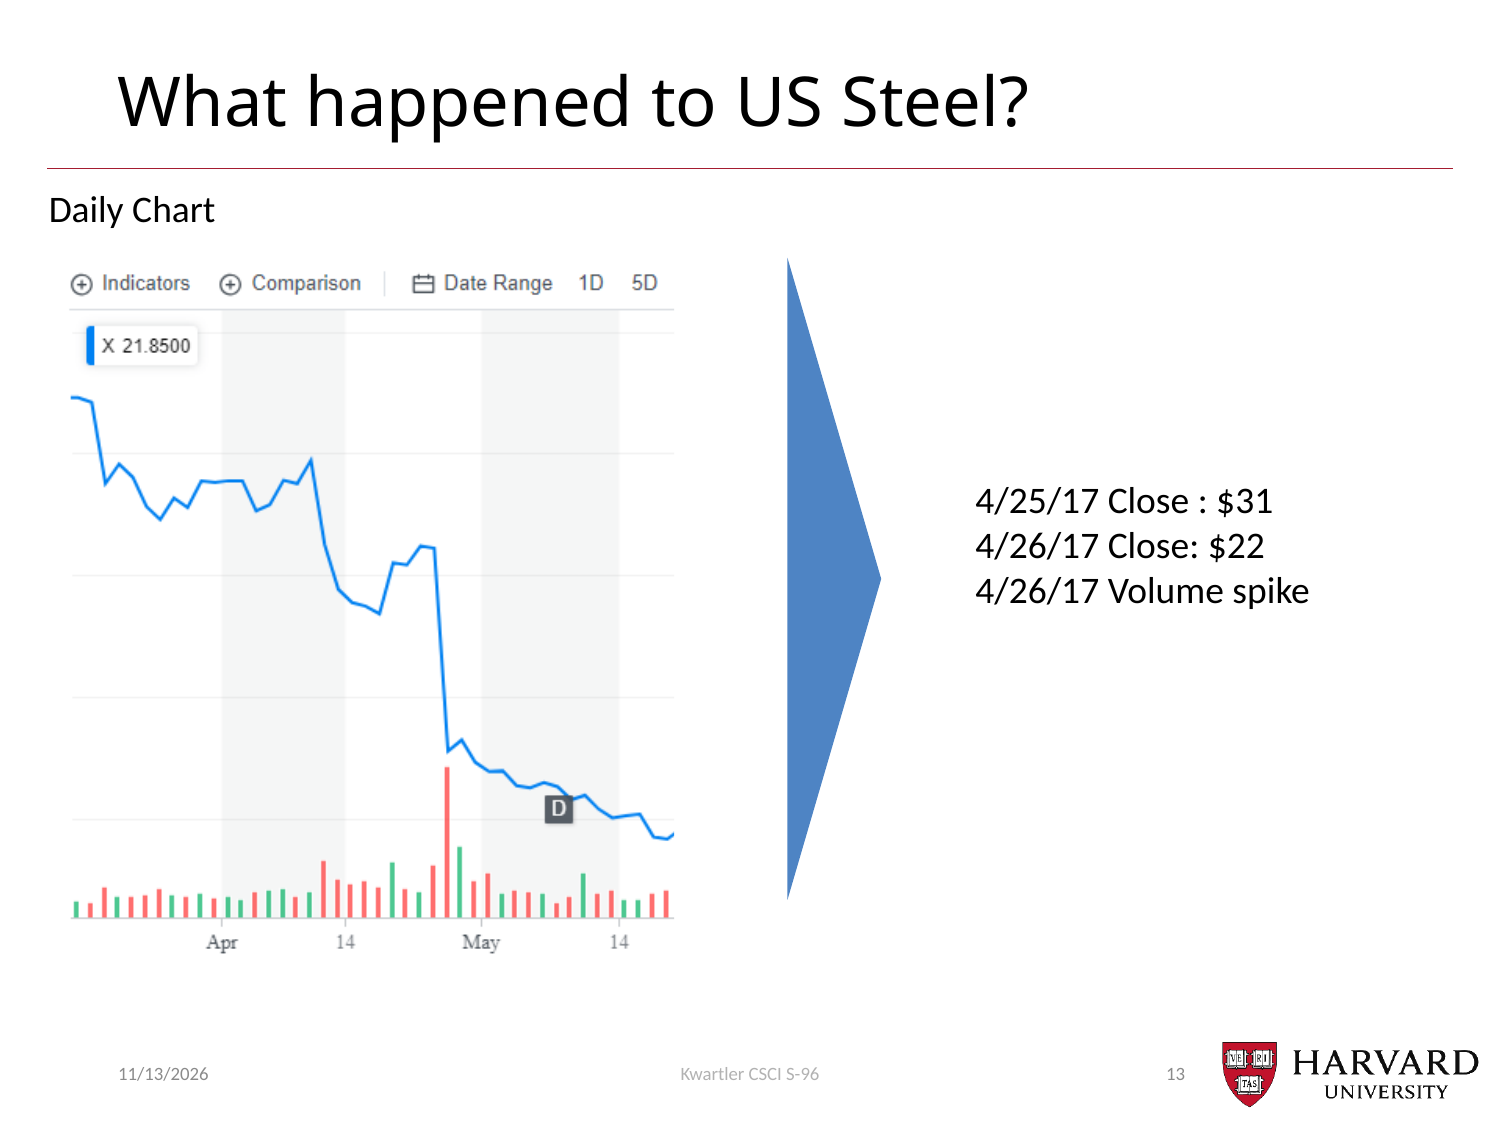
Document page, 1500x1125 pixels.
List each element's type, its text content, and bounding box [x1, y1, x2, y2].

picture [57, 255, 675, 974]
text_box Daily Chart [34, 178, 231, 238]
picture [1200, 1024, 1500, 1125]
text_box 4/25/17 Close : $31 4/26/17 Close: $22 4/26/17 Volume spike [960, 468, 1326, 619]
title What happened to US Steel? [103, 59, 1397, 157]
text_box [786, 257, 883, 901]
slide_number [103, 1042, 441, 1103]
slide_number 13 [1059, 1042, 1200, 1103]
footer Kwartler CSCI S-96 [496, 1042, 1004, 1103]
